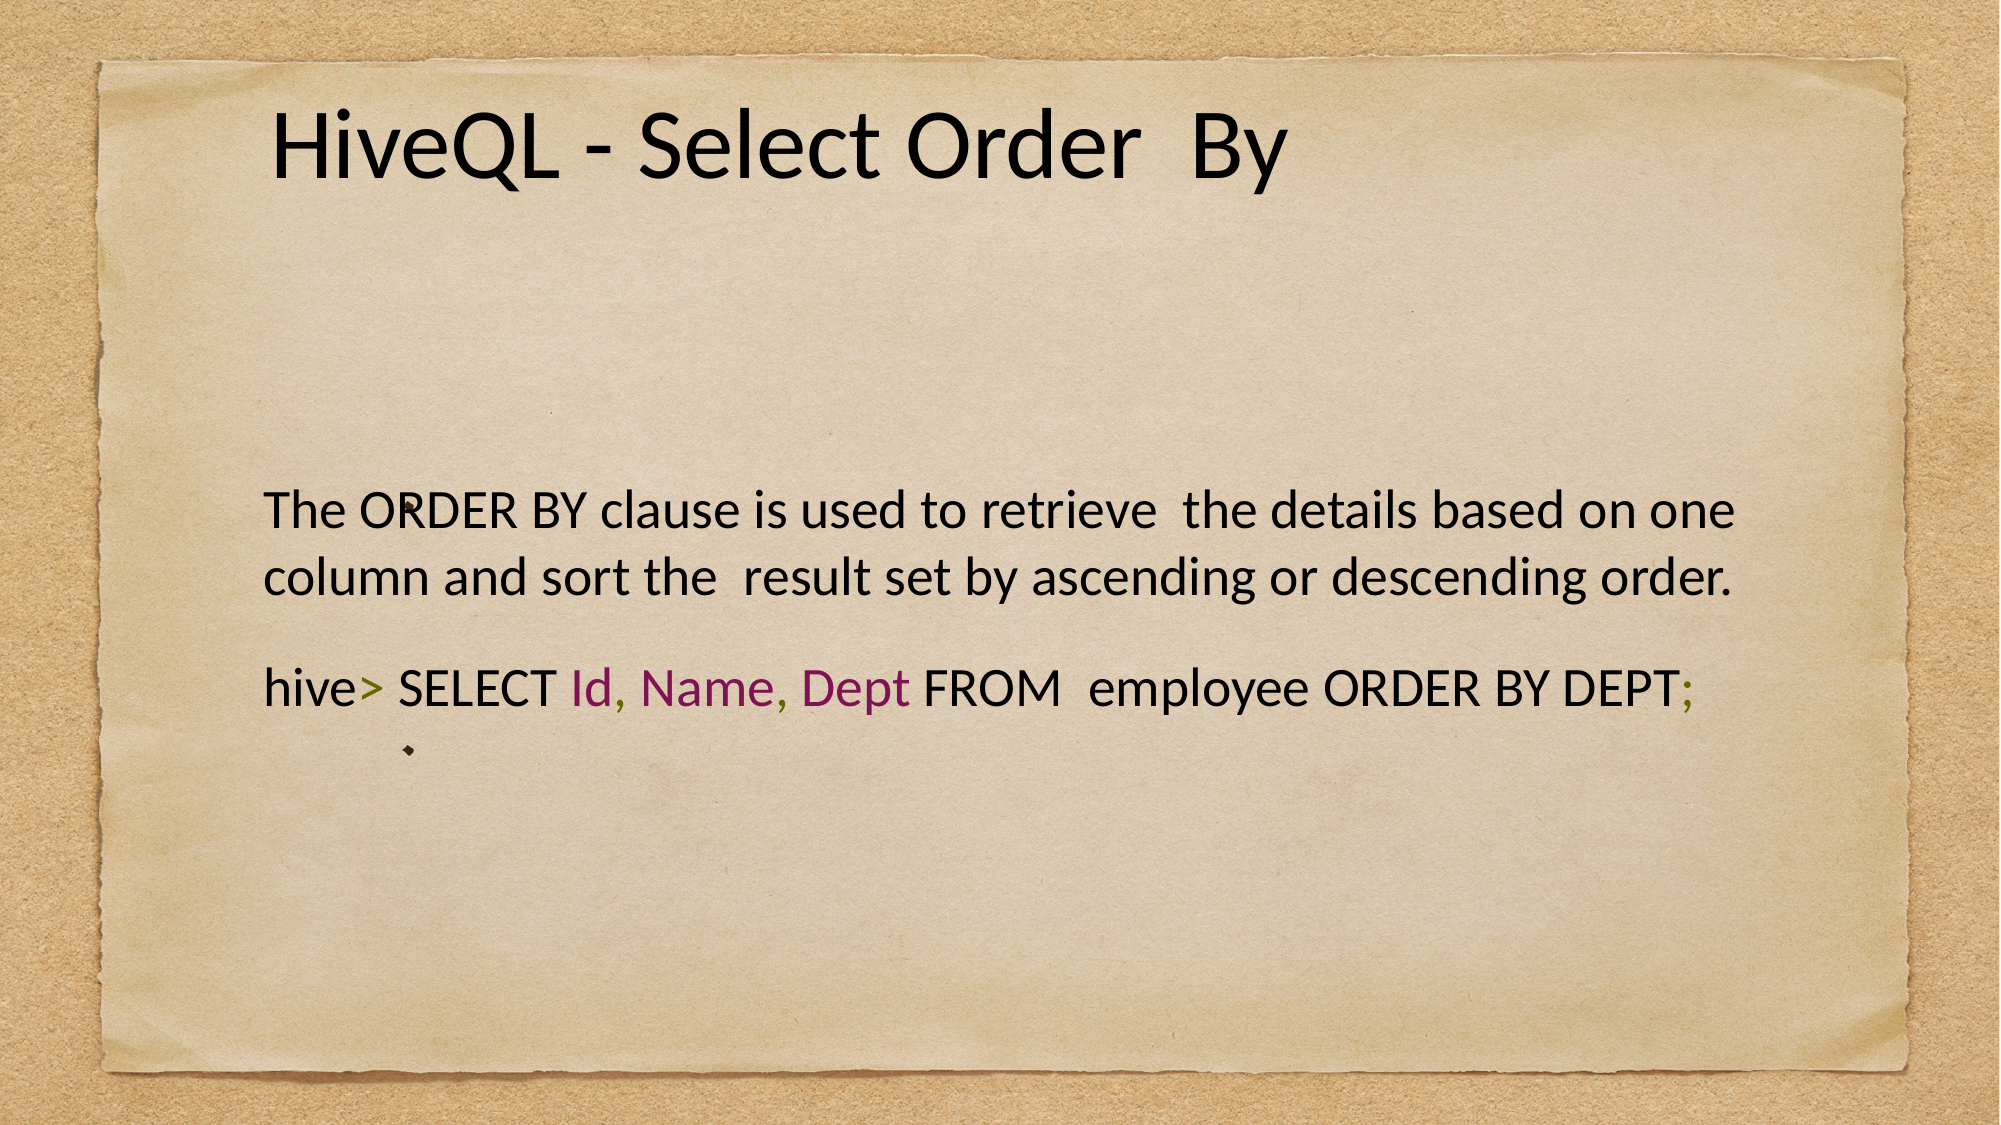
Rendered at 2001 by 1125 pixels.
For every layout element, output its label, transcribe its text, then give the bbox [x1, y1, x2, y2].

list The ORDER BY clause is used to retrieve the details based on one column and sort the result set by ascending or descending order. hive> SELECT Id, Name, Dept FROM employee ORDER BY DEPT; [228, 361, 1772, 1111]
title HiveQL - Select Order By [270, 75, 1730, 266]
picture [0, 0, 2000, 1125]
